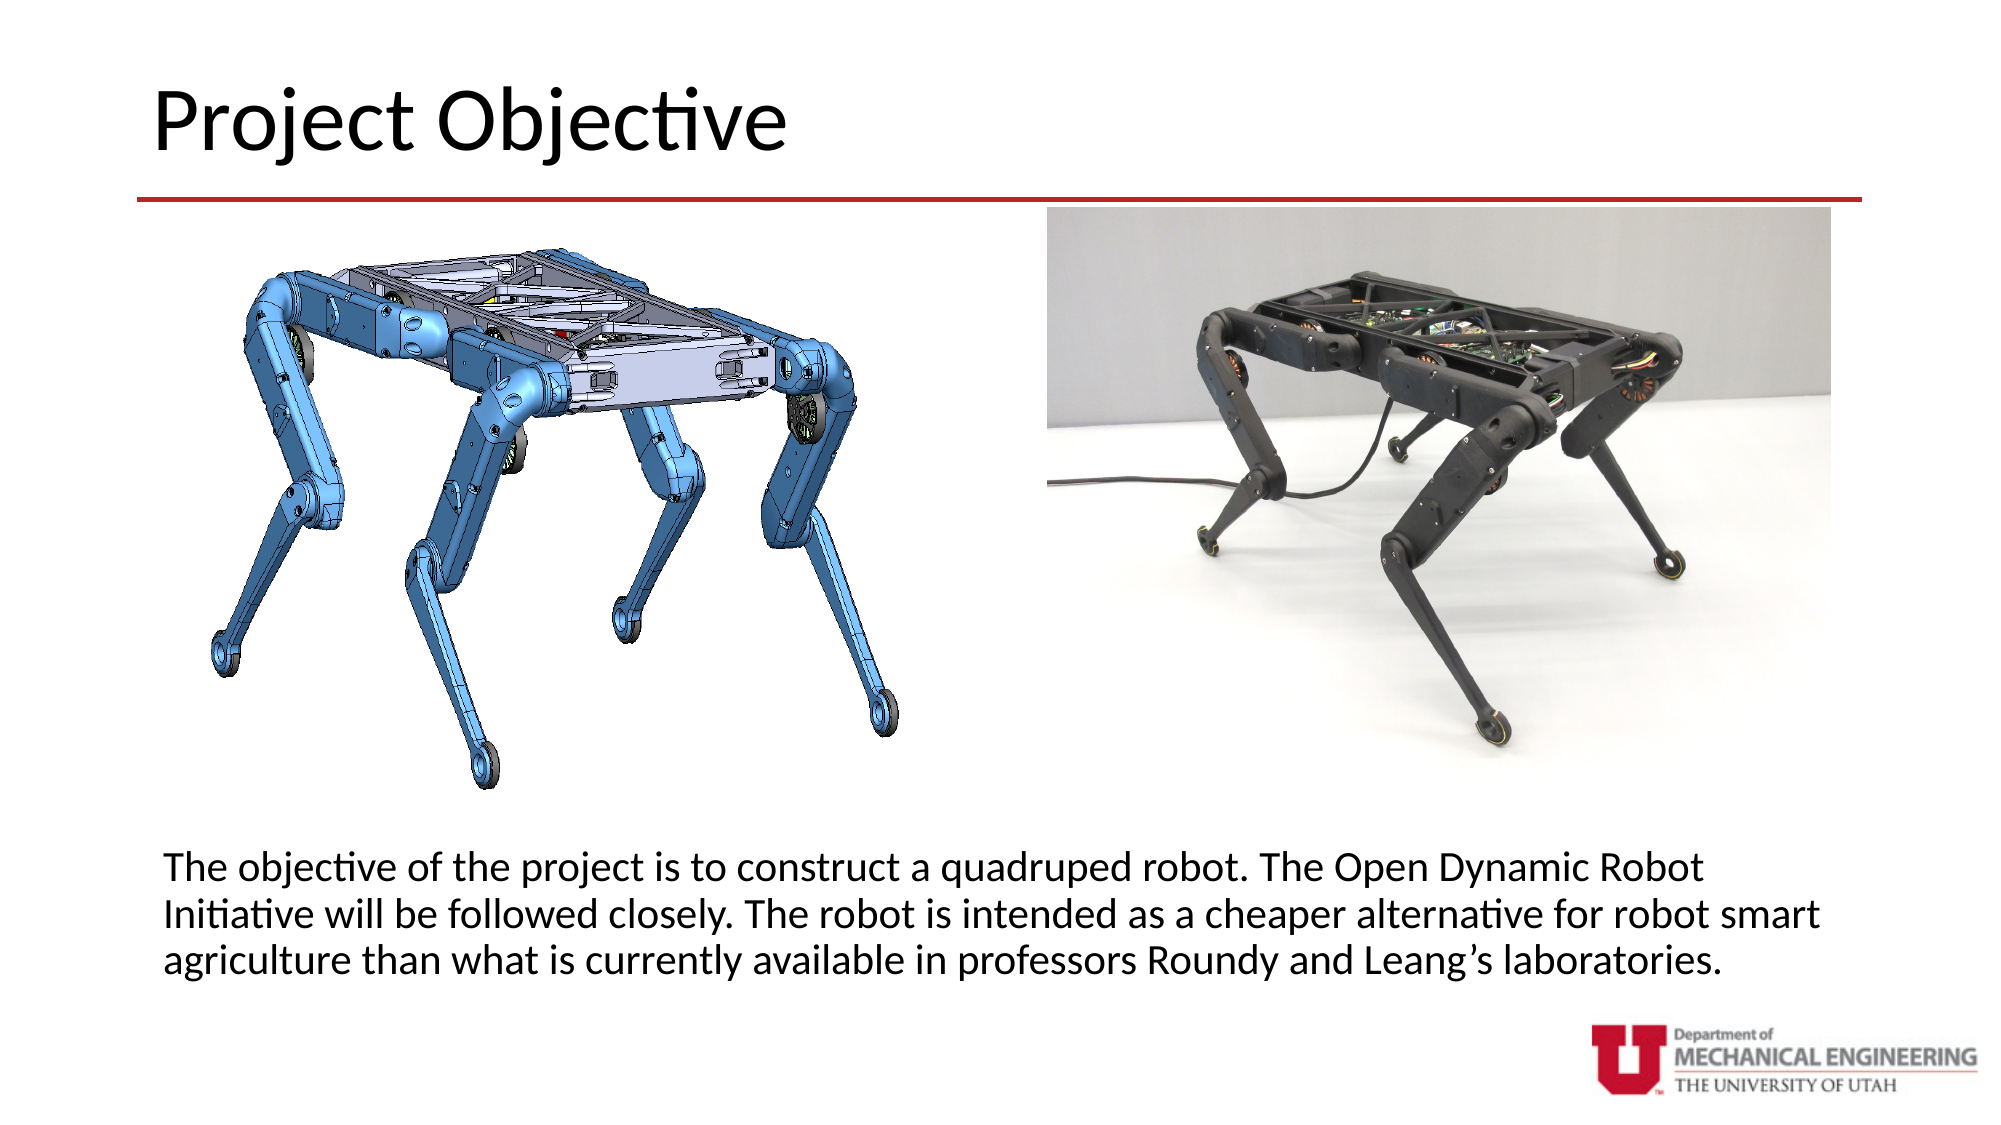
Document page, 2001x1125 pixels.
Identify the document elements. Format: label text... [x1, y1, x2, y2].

picture [1591, 990, 1978, 1112]
picture [147, 223, 953, 797]
picture [1047, 207, 1831, 780]
title Project Objective [137, 59, 1863, 183]
list The objective of the project is to construct a quadruped robot. The Open Dynamic Robot Initiative will be followed closely. The robot is intended as a cheaper alternative for robot smart agriculture than what is currently available in professors Roundy and Leang’s laboratories. [148, 837, 1863, 1037]
